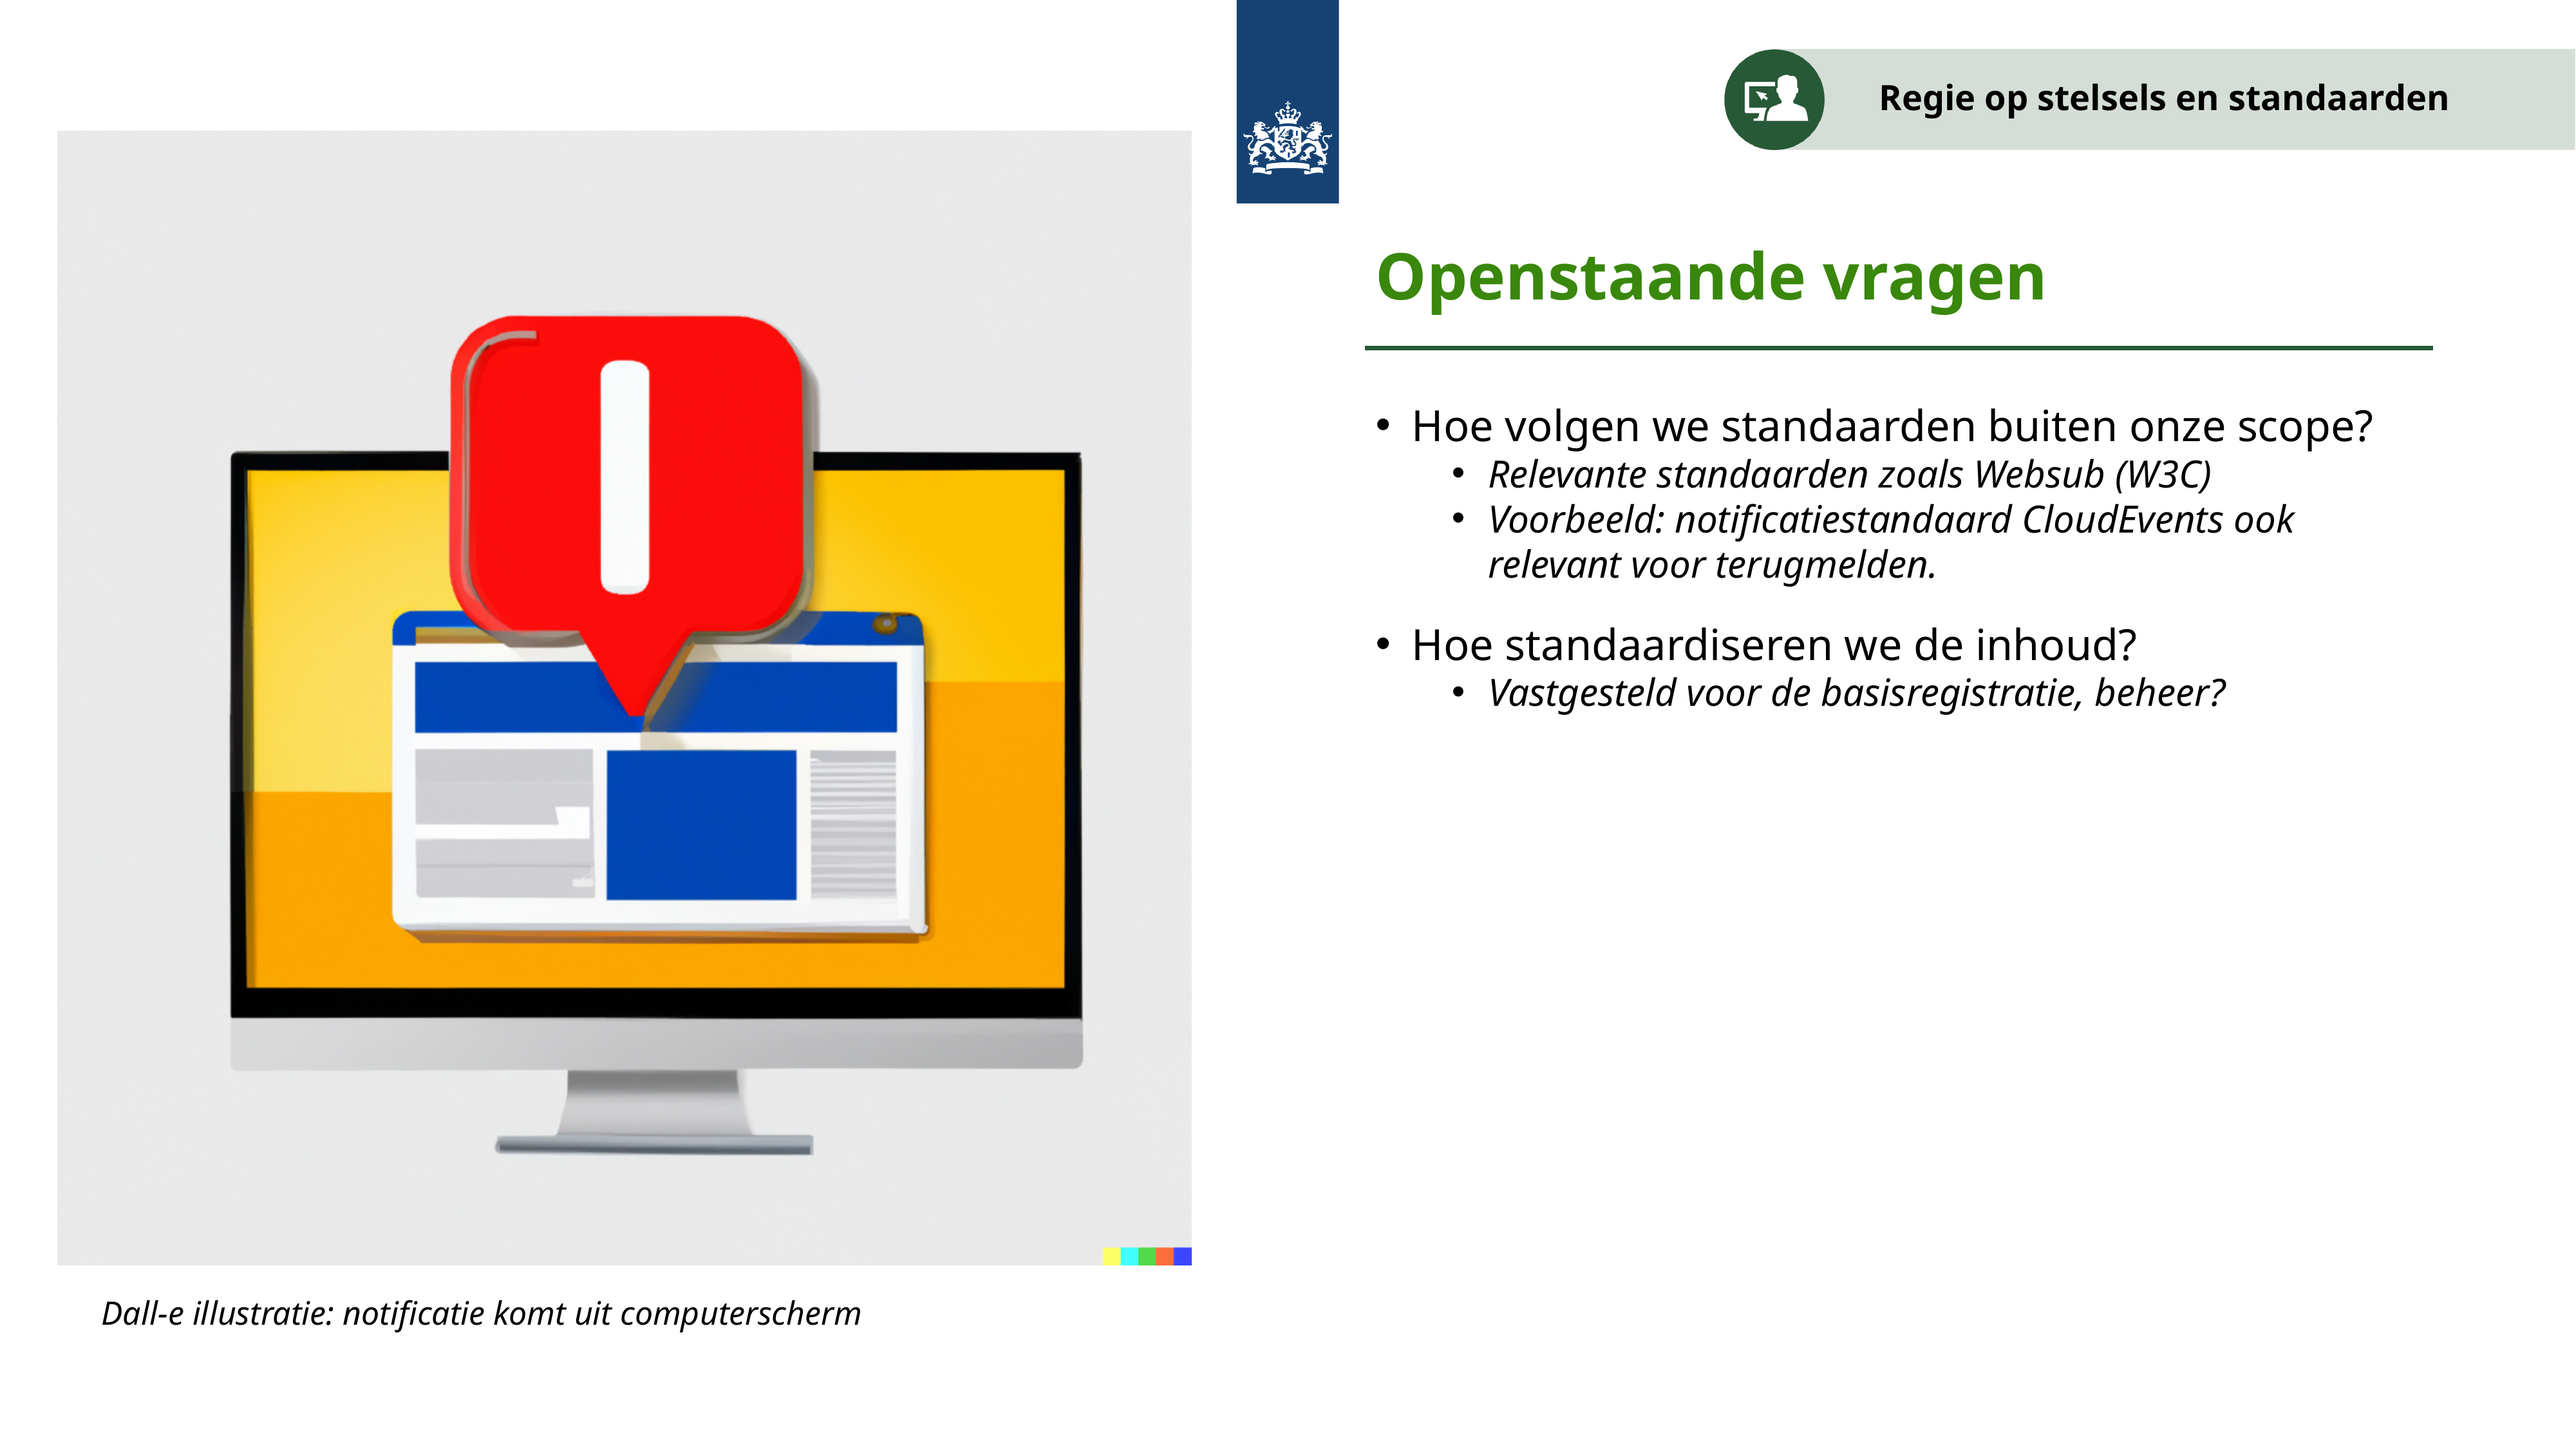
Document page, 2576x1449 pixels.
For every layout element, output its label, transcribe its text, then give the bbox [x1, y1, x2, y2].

picture [1236, 0, 1339, 254]
list Openstaande vragen [1366, 182, 2434, 319]
text_box Dall-e illustratie: notificatie komt uit computerscherm [92, 1287, 1187, 1340]
list Hoe volgen we standaarden buiten onze scope? Relevante standaarden zoals Websub (W3C) Voorbeeld: notificatiestandaard CloudEvents ook relevant voor terugmelden. Hoe standaardiseren we de inhoud? Vastgesteld voor de basisregistratie, beheer? [1366, 393, 2434, 1313]
picture [1723, 49, 2576, 150]
picture [57, 131, 1192, 1265]
